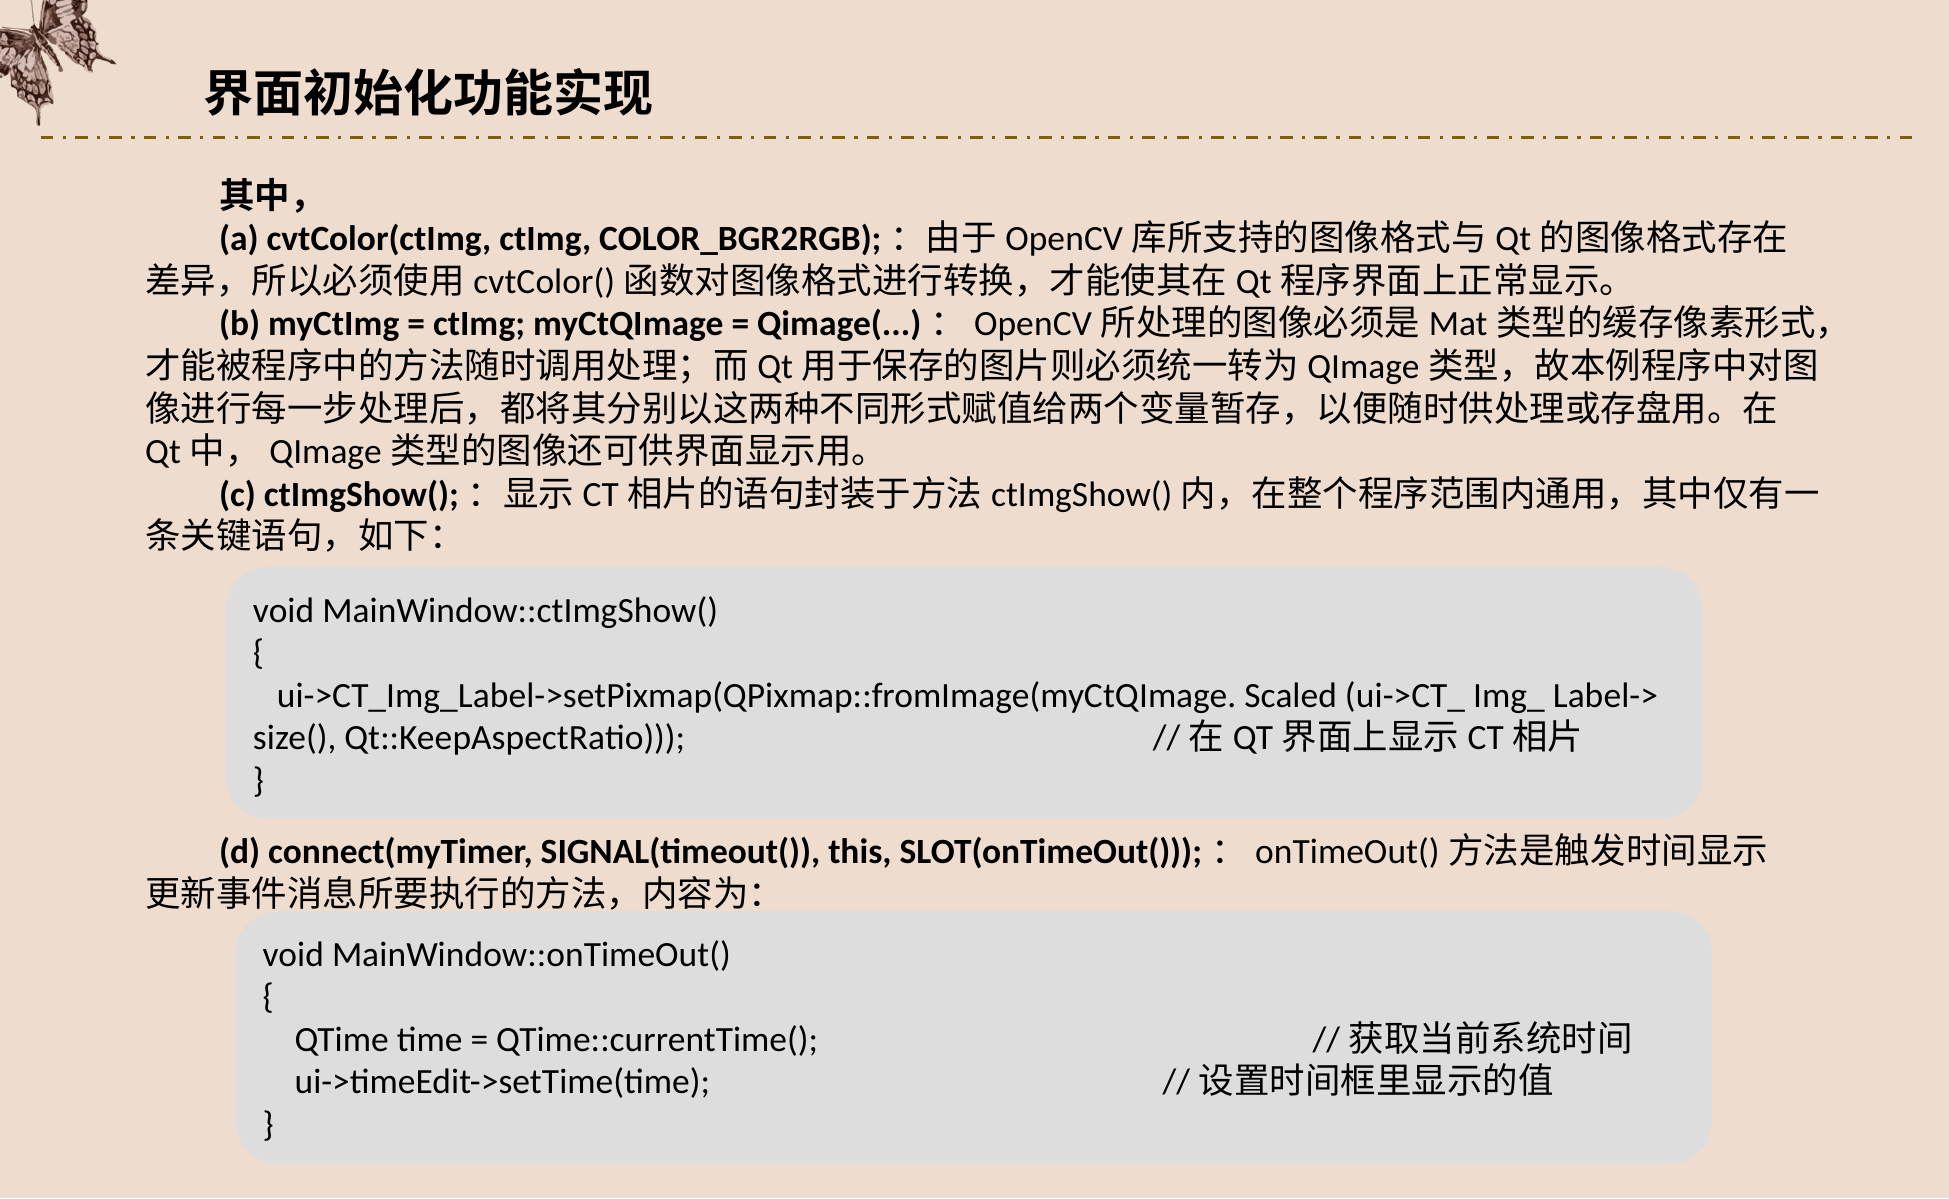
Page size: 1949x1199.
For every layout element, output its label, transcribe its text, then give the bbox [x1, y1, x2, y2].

picture [0, 0, 142, 138]
text_box 其中， (a) cvtColor(ctImg, ctImg, COLOR_BGR2RGB);：由于OpenCV库所支持的图像格式与Qt的图像格式存在差异，所以必须使用cvtColor()函数对图像格式进行转换，才能使其在Qt程序界面上正常显示。 (b) myCtImg = ctImg; myCtQImage = Qimage(...)：OpenCV所处理的图像必须是Mat类型的缓存像素形式，才能被程序中的方法随时调用处理；而Qt用于保存的图片则必须统一转为QImage类型，故本例程序中对图像进行每一步处理后，都将其分别以这两种不同形式赋值给两个变量暂存，以便随时供处理或存盘用。在Qt中，QImage类型的图像还可供界面显示用。 (c) ctImgShow();：显示CT相片的语句封装于方法ctImgShow()内，在整个程序范围内通用，其中仅有一条关键语句，如下： [130, 165, 1837, 563]
text_box (d) connect(myTimer, SIGNAL(timeout()), this, SLOT(onTimeOut()));：onTimeOut()方法是触发时间显示更新事件消息所要执行的方法，内容为： [130, 821, 1818, 921]
text_box 界面初始化功能实现 [188, 53, 669, 129]
text_box void MainWindow::onTimeOut() { QTime time = QTime::currentTime(); //获取当前系统时间 ui->timeEdit->setTime(time); //设置时间框里显示的值 } [235, 911, 1713, 1164]
text_box void MainWindow::ctImgShow() { ui->CT_Img_Label->setPixmap(QPixmap::fromImage(myCtQImage. Scaled (ui->CT_ Img_ Label-> size(), Qt::KeepAspectRatio))); //在QT界面上显示CT相片 } [225, 566, 1703, 819]
